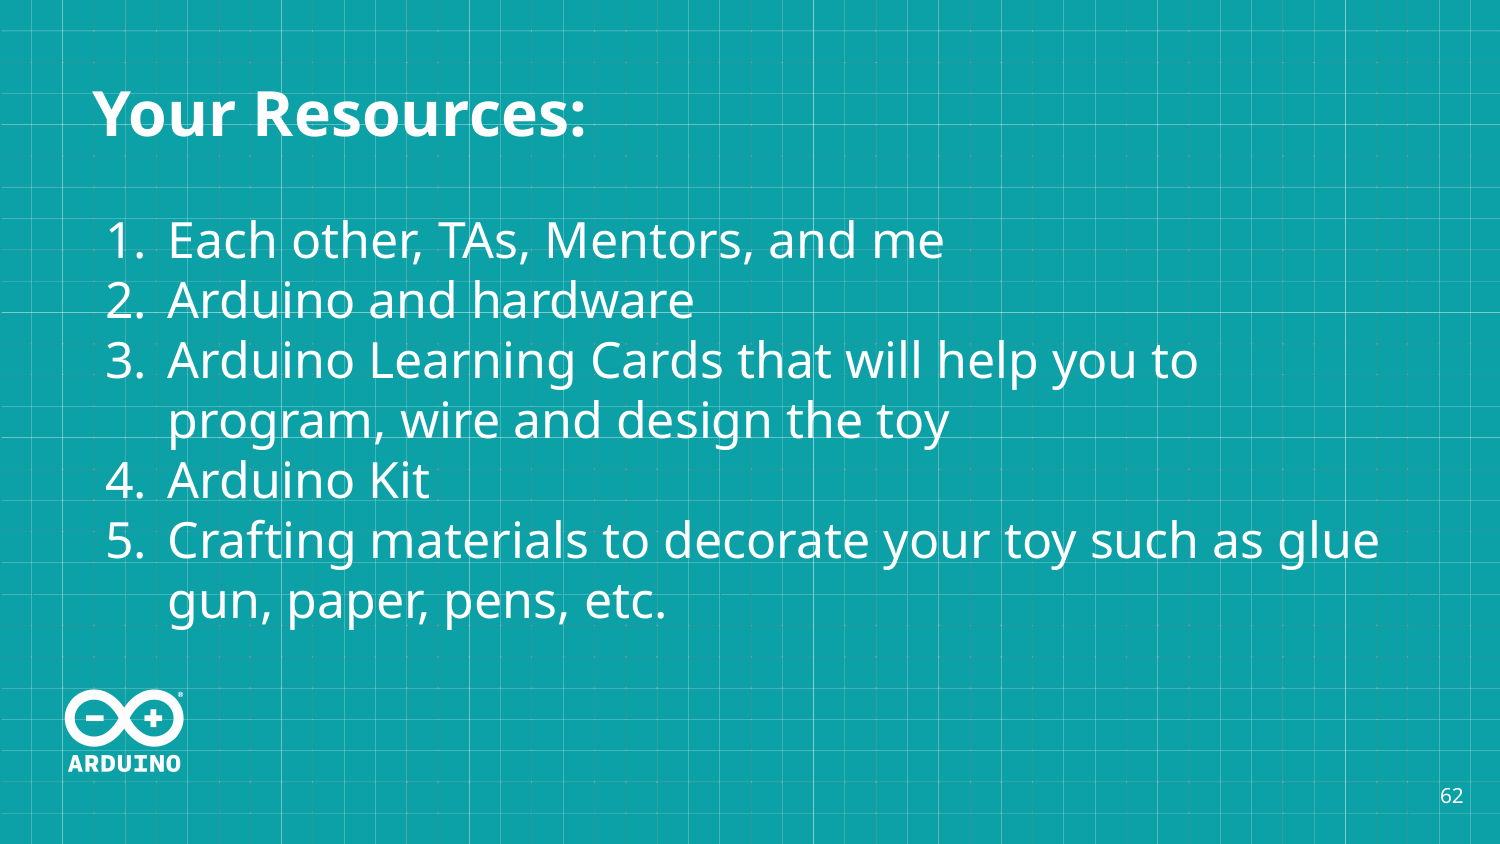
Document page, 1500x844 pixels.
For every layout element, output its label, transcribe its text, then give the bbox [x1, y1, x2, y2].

slide_number ‹#› [1388, 764, 1479, 830]
title Your Resources: Each other, TAs, Mentors, and me Arduino and hardware Arduino Learning Cards that will help you to program, wire and design the toy Arduino Kit Crafting materials to decorate your toy such as glue gun, paper, pens, etc. [77, 58, 1439, 653]
picture [0, 0, 1500, 844]
